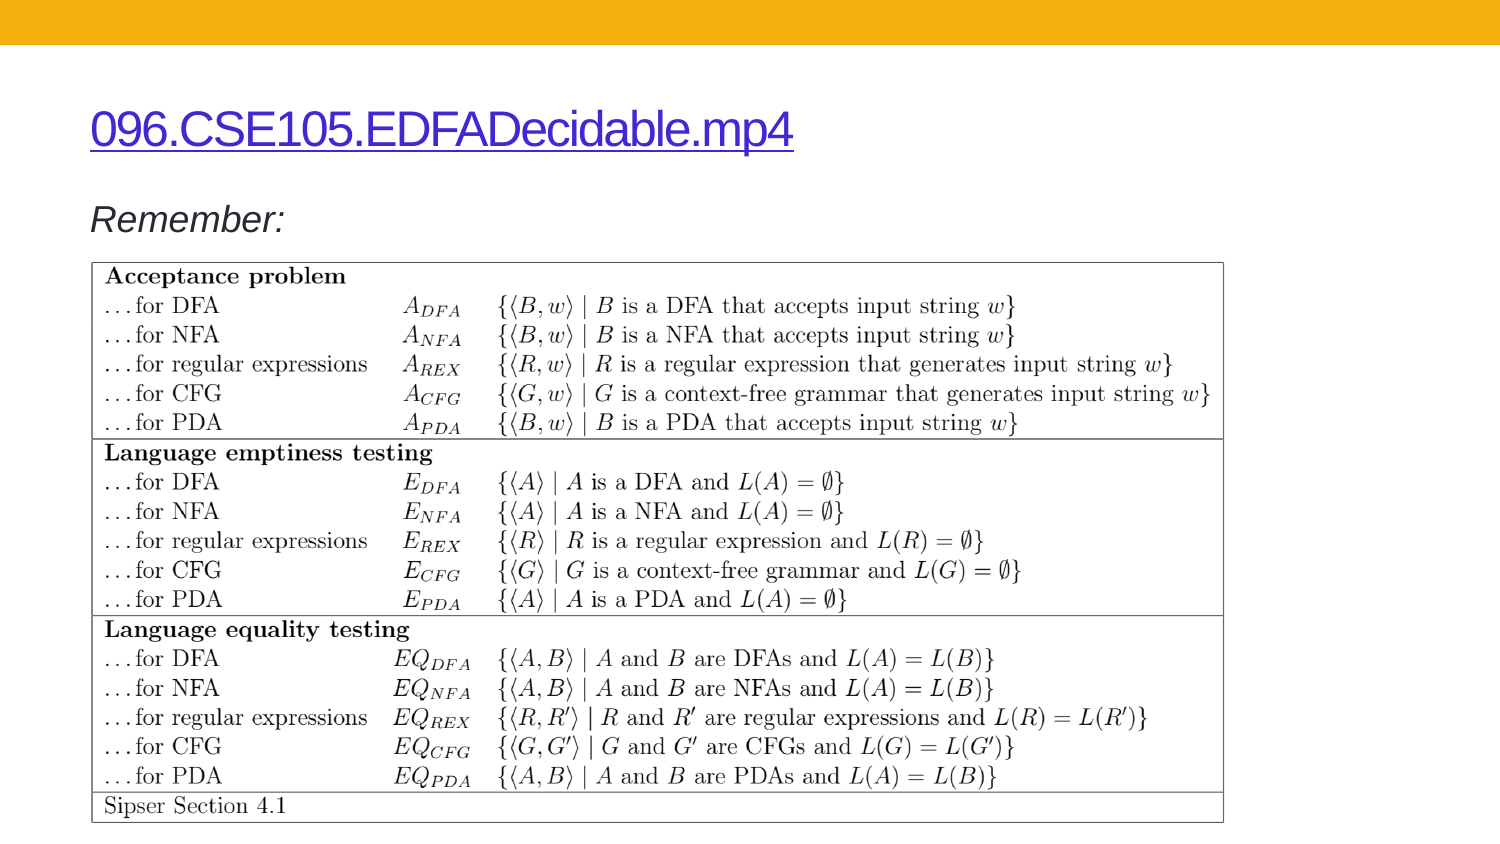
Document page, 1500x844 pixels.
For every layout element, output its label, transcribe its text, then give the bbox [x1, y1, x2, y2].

text_box Remember: [74, 187, 1403, 293]
title 096.CSE105.EDFADecidable.mp4 [75, 65, 1425, 188]
picture [74, 240, 1246, 843]
